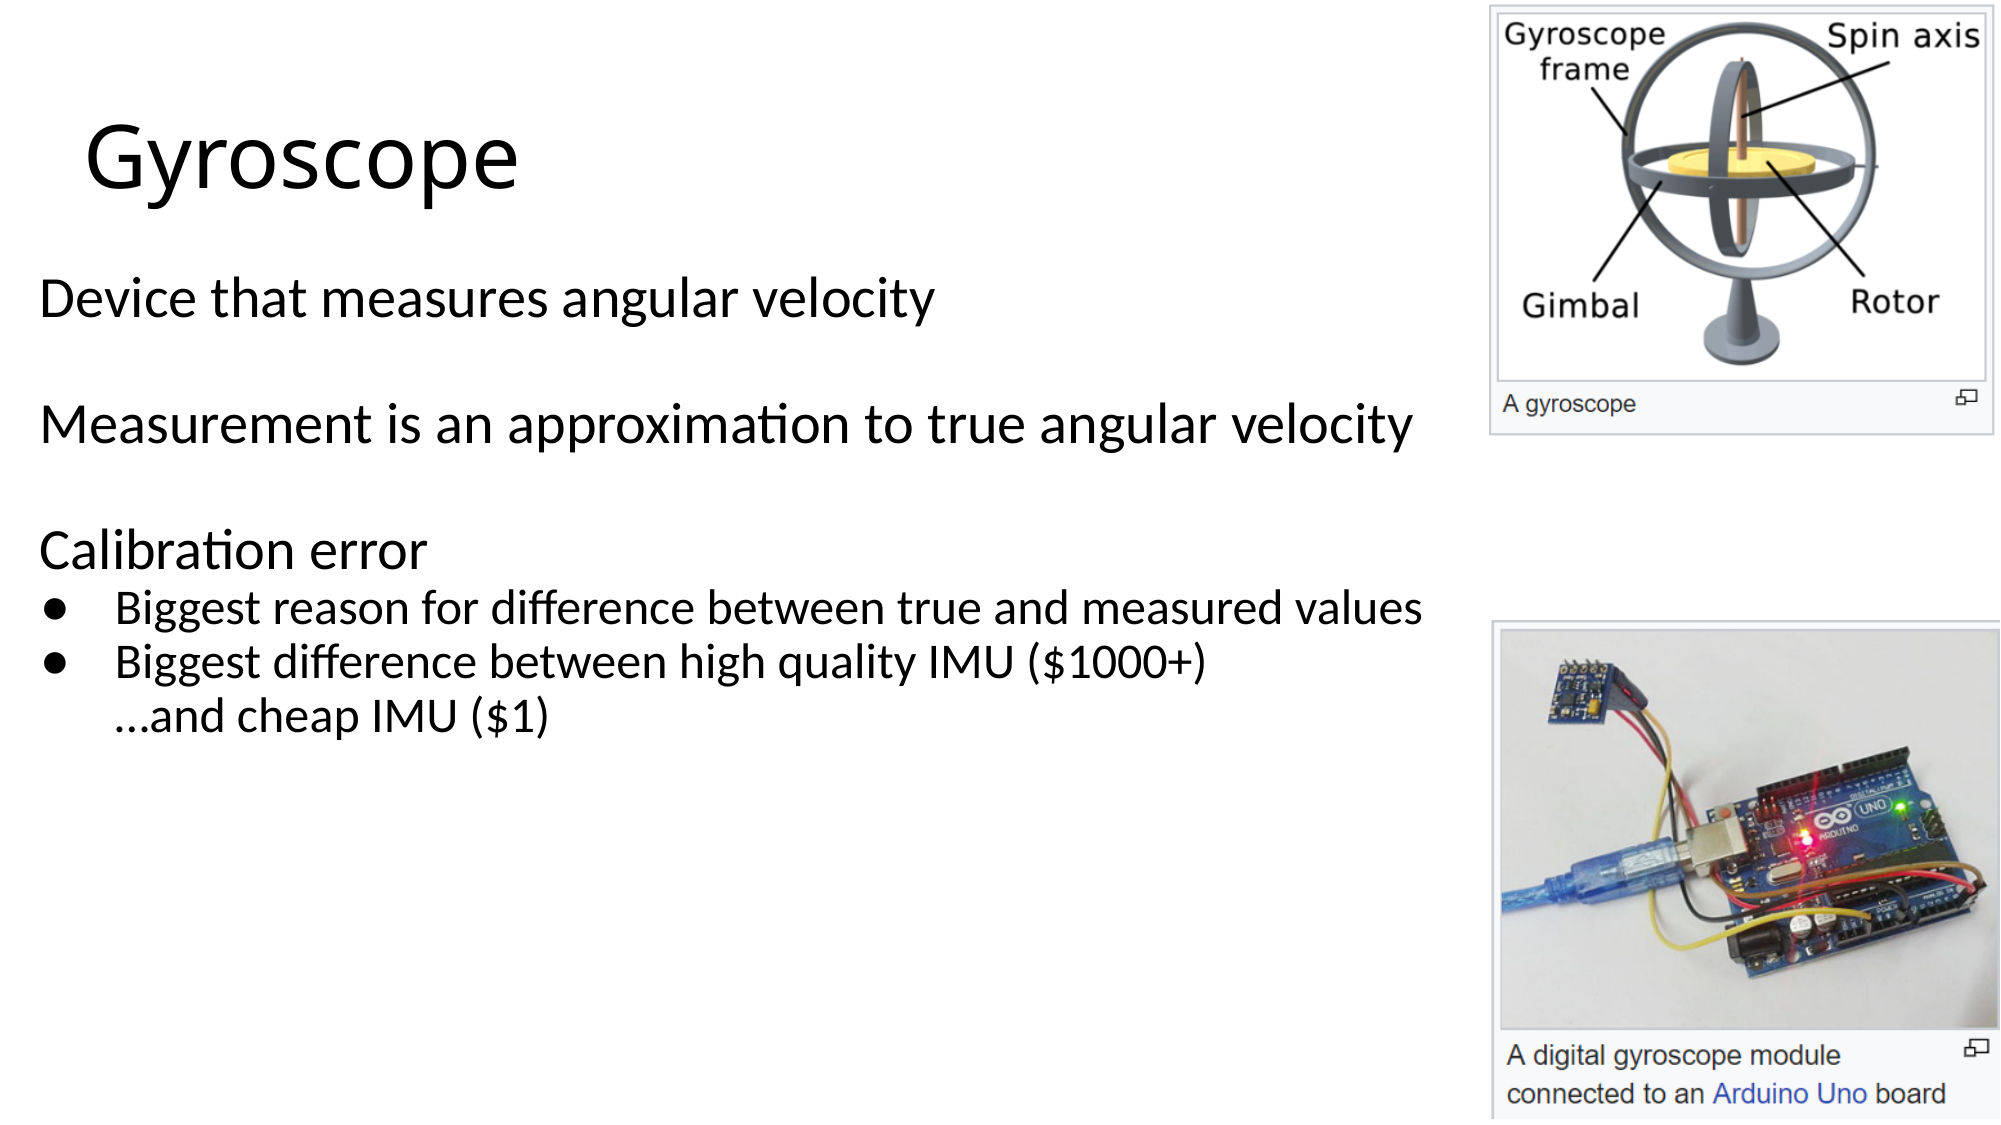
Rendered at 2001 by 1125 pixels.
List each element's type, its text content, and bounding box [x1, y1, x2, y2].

picture [1489, 0, 2000, 441]
title Gyroscope [68, 97, 1489, 223]
list Device that measures angular velocity Measurement is an approximation to true angular velocity Calibration error Biggest reason for difference between true and measured values Biggest difference between high quality IMU ($1000+) …and cheap IMU ($1) [0, 252, 1551, 1000]
picture [1489, 620, 2000, 1120]
